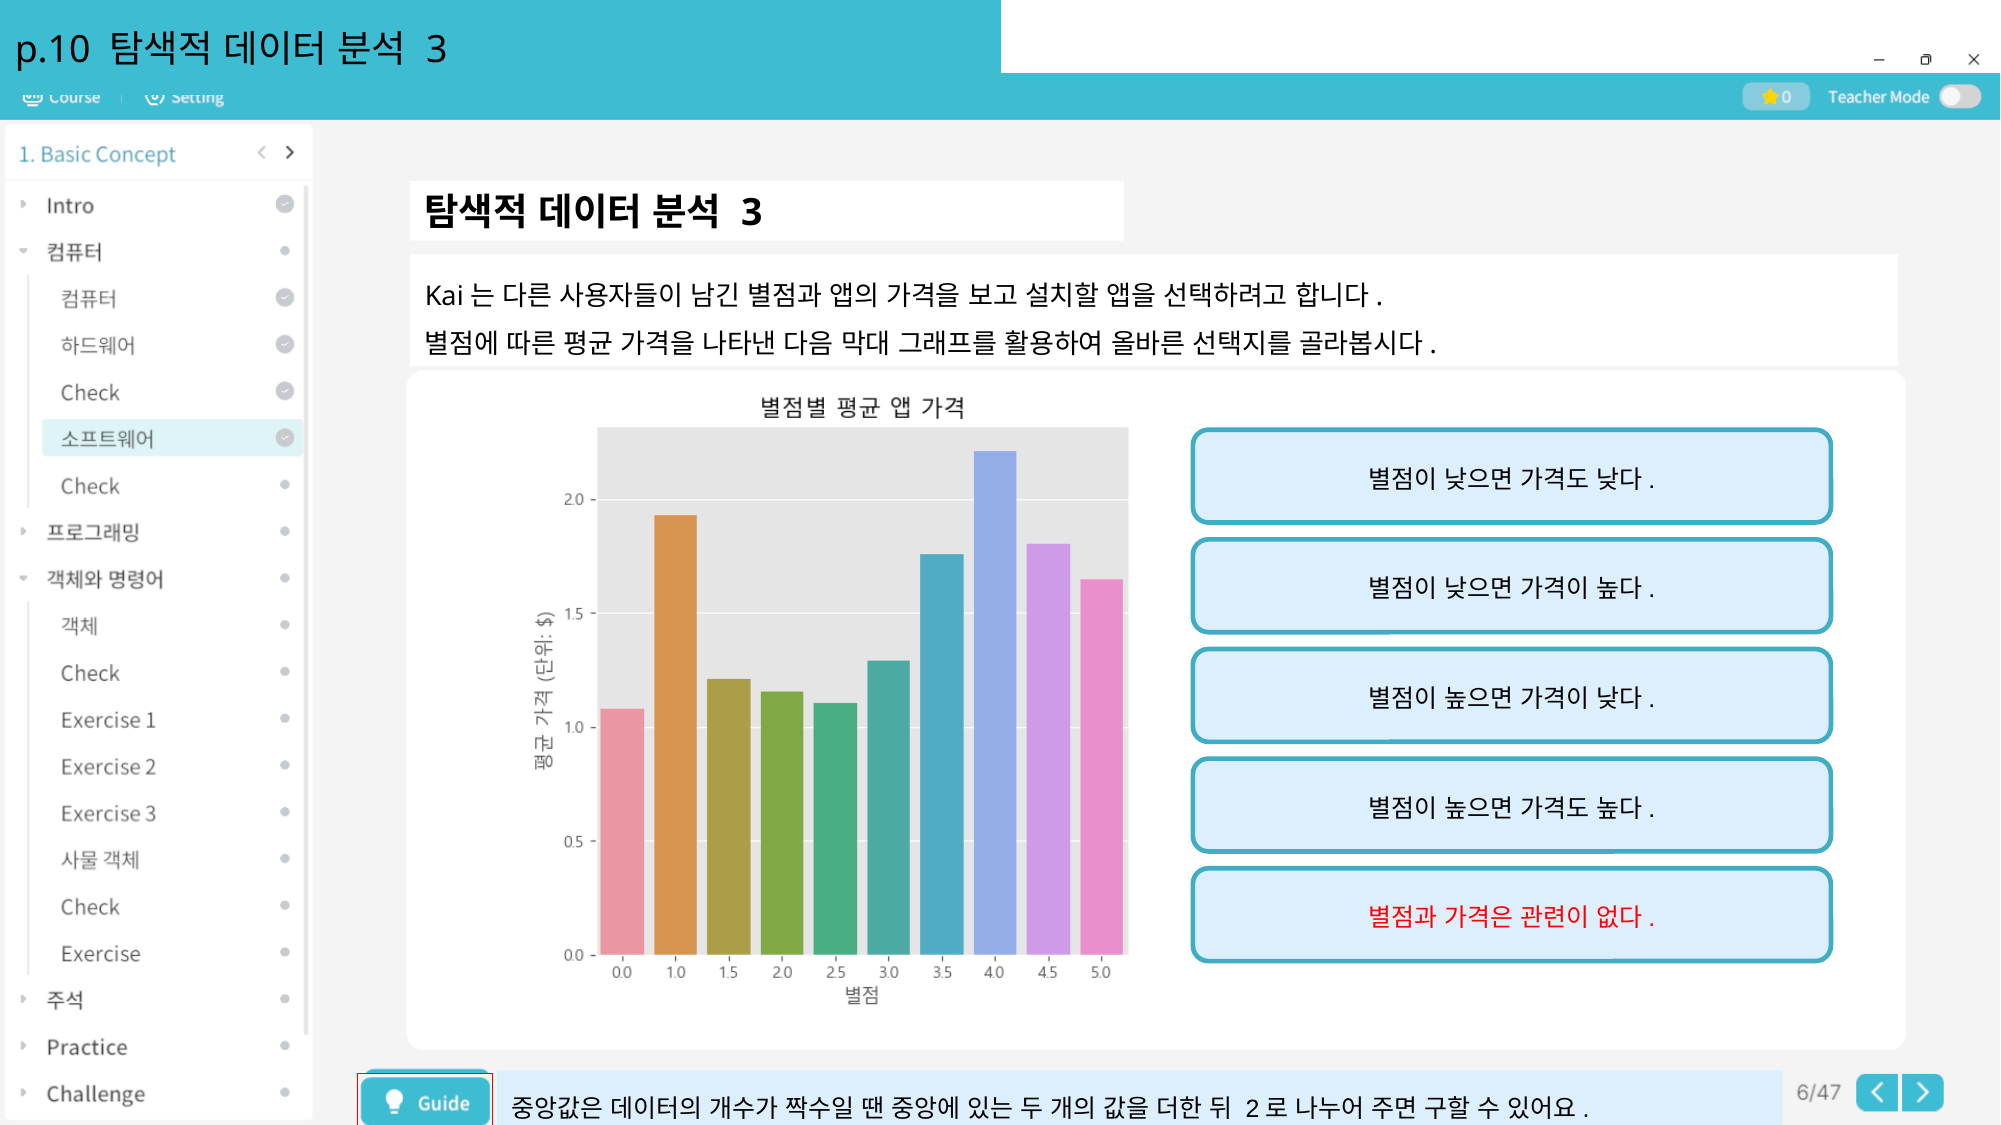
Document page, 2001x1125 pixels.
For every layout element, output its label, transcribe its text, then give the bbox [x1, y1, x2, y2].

text_box p.10 탐색적 데이터 분석 3 [0, 0, 1001, 49]
picture [0, 49, 2000, 1125]
